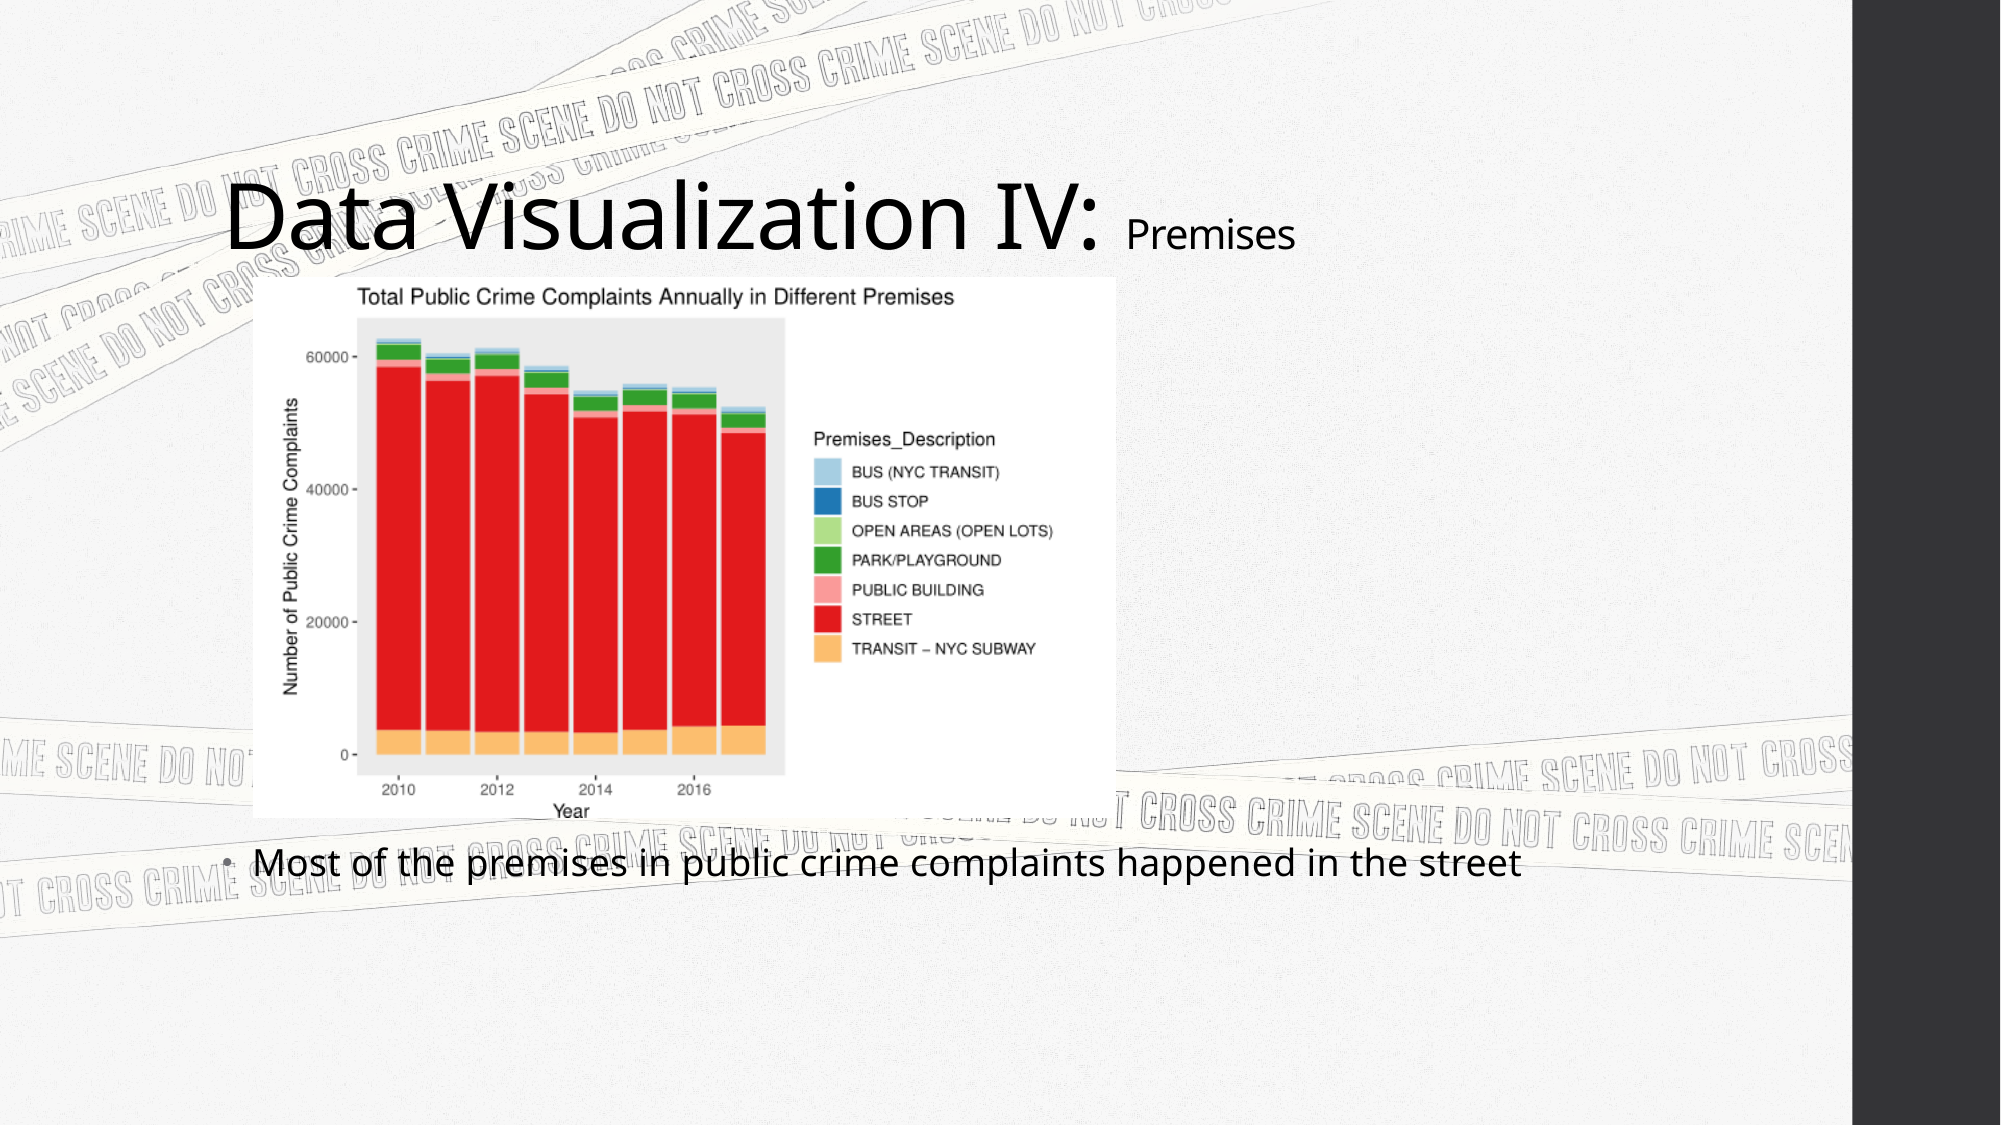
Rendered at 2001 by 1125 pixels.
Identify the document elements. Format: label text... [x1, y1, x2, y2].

list Most of the premises in public crime complaints happened in the street [206, 299, 1617, 1014]
title Data Visualization IV: Premises [206, 60, 1797, 278]
picture [252, 277, 1116, 819]
